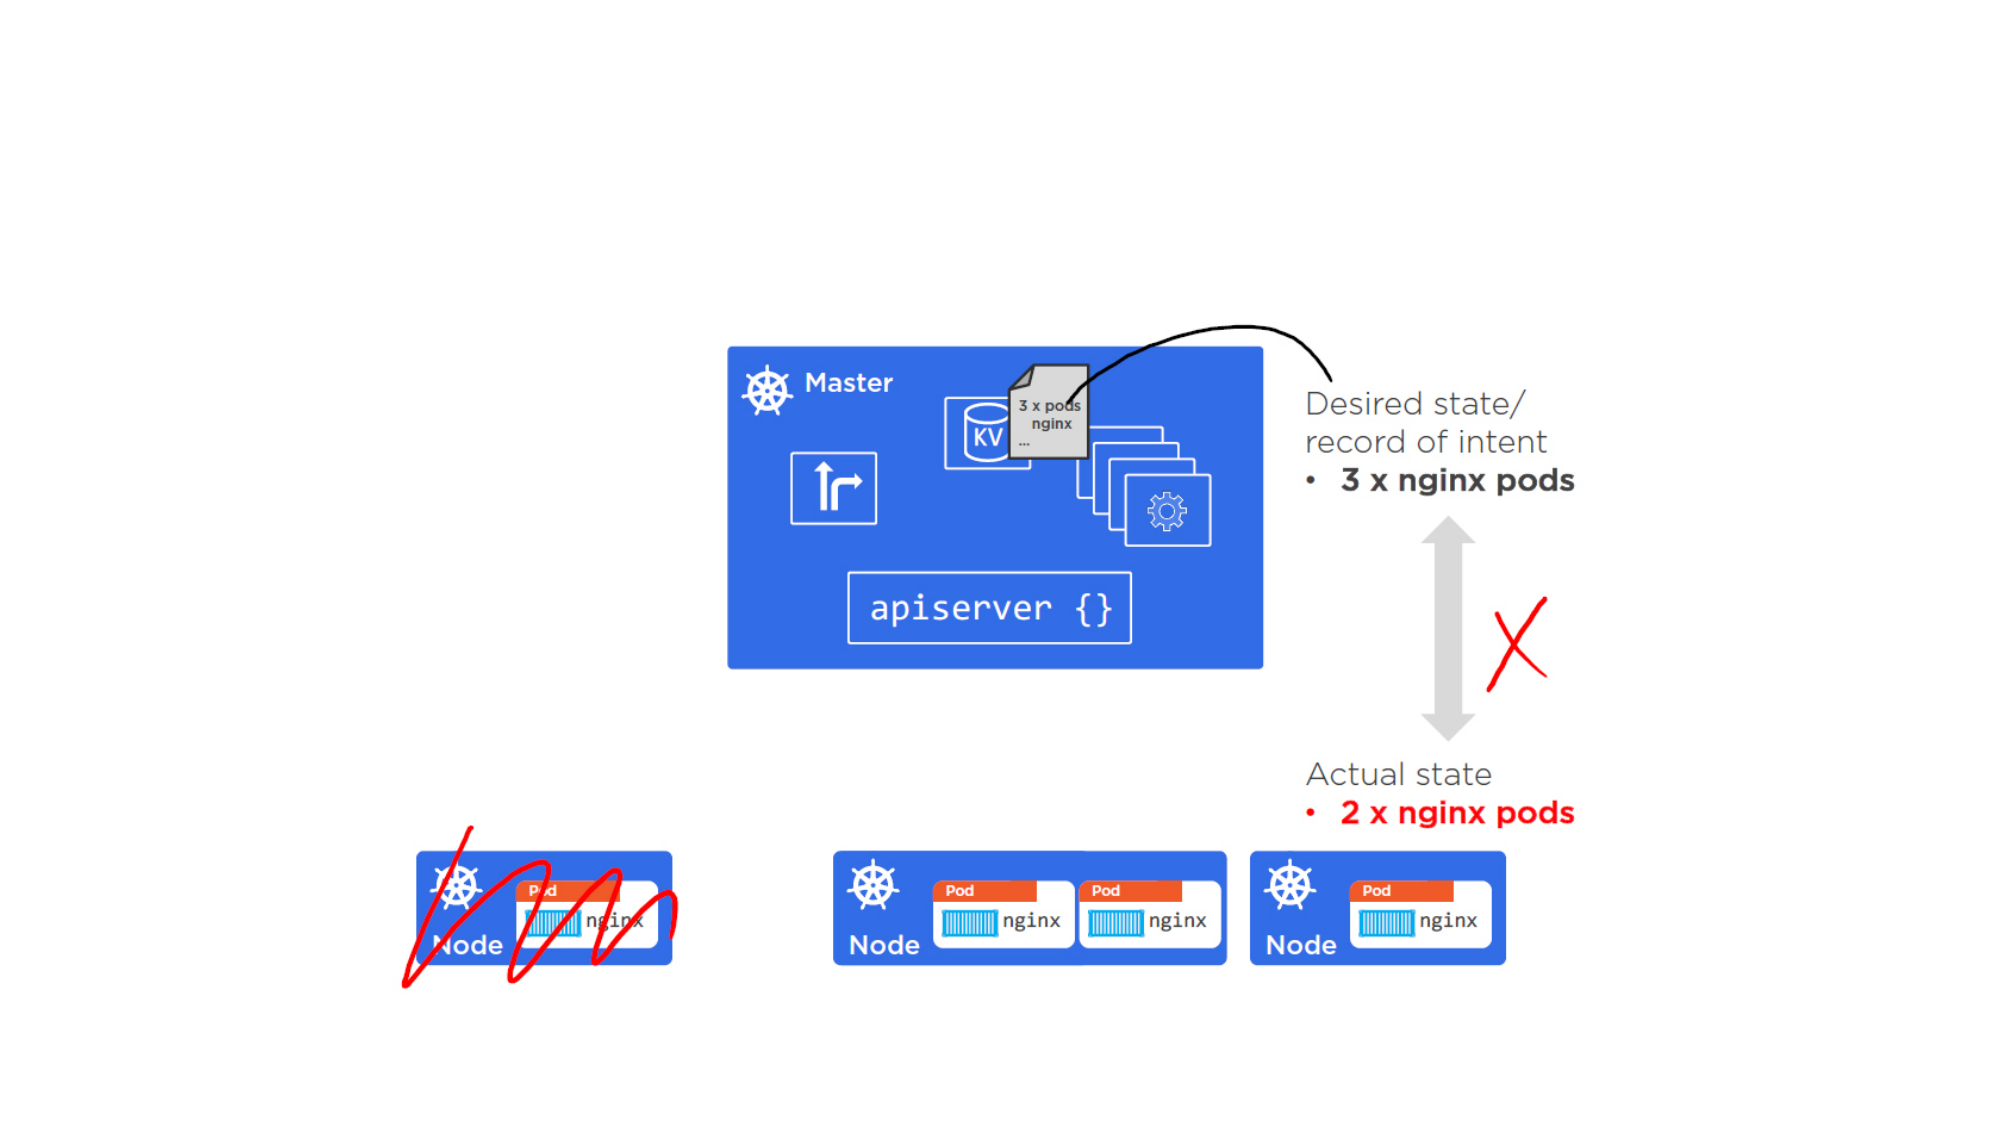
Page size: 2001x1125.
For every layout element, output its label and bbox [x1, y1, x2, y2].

picture [364, 299, 1636, 1014]
